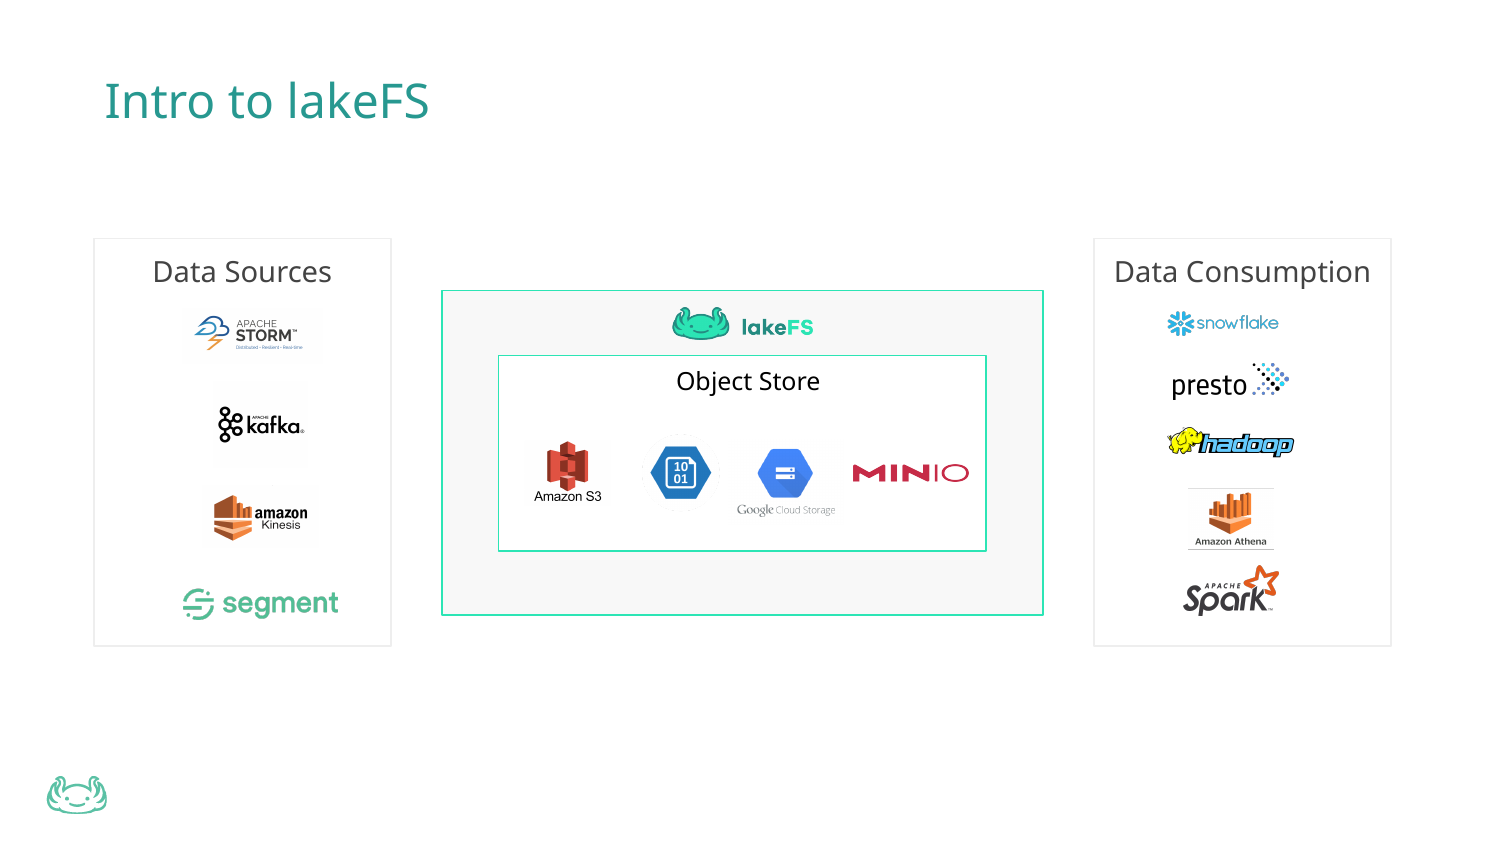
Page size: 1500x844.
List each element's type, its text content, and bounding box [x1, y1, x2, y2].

text_box [441, 290, 1044, 616]
picture [1183, 565, 1279, 616]
picture [183, 565, 338, 644]
picture [182, 308, 323, 364]
picture [202, 485, 319, 549]
picture [1187, 473, 1275, 560]
picture [1157, 292, 1289, 358]
picture [1164, 424, 1297, 460]
text_box [498, 355, 987, 552]
picture [46, 776, 107, 814]
text_box Data Sources [93, 238, 391, 647]
text_box Data Consumption [1094, 238, 1392, 647]
picture [672, 307, 813, 341]
picture [212, 381, 309, 468]
picture [1173, 362, 1289, 400]
picture [524, 426, 844, 526]
picture [853, 464, 969, 482]
text_box Object Store [650, 355, 846, 410]
subtitle Intro to lakeFS [104, 75, 1225, 130]
